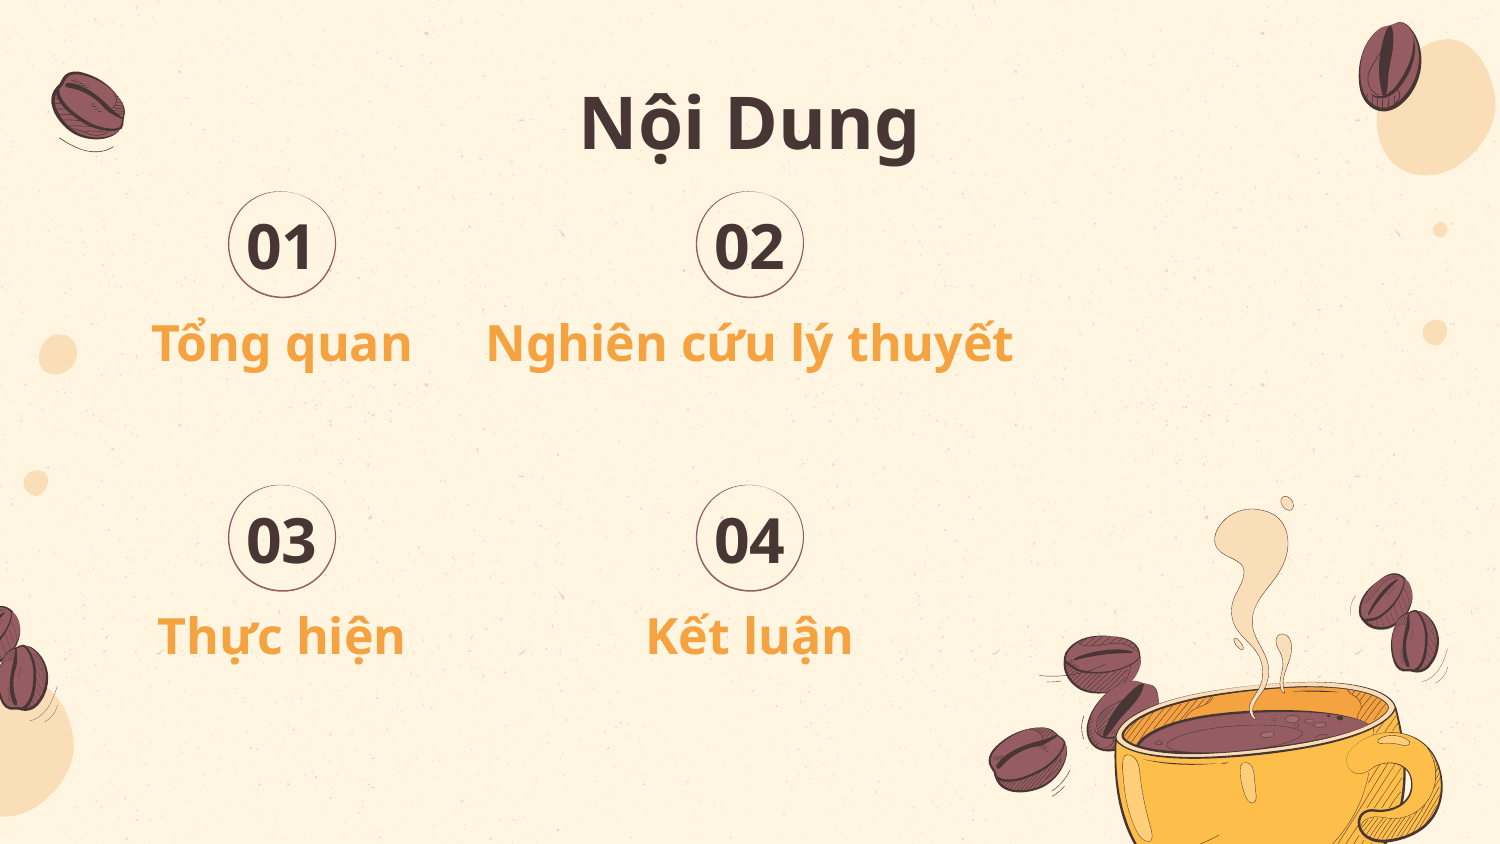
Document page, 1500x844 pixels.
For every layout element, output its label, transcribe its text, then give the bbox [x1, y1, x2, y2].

text_box [705, 275, 795, 299]
title Kết luận [586, 601, 914, 669]
text_box [237, 275, 327, 299]
title 04 [676, 508, 824, 568]
title 03 [208, 508, 356, 568]
title Tổng quan [118, 307, 447, 376]
title Nghiên cứu lý thuyết [467, 307, 1033, 376]
title Thực hiện [118, 601, 447, 669]
text_box [237, 568, 327, 592]
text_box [987, 495, 1449, 844]
text_box [705, 568, 795, 592]
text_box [1363, 565, 1448, 685]
title Nội Dung [118, 72, 1382, 167]
title 01 [208, 215, 356, 275]
picture [0, 0, 1500, 844]
title 02 [676, 215, 824, 275]
